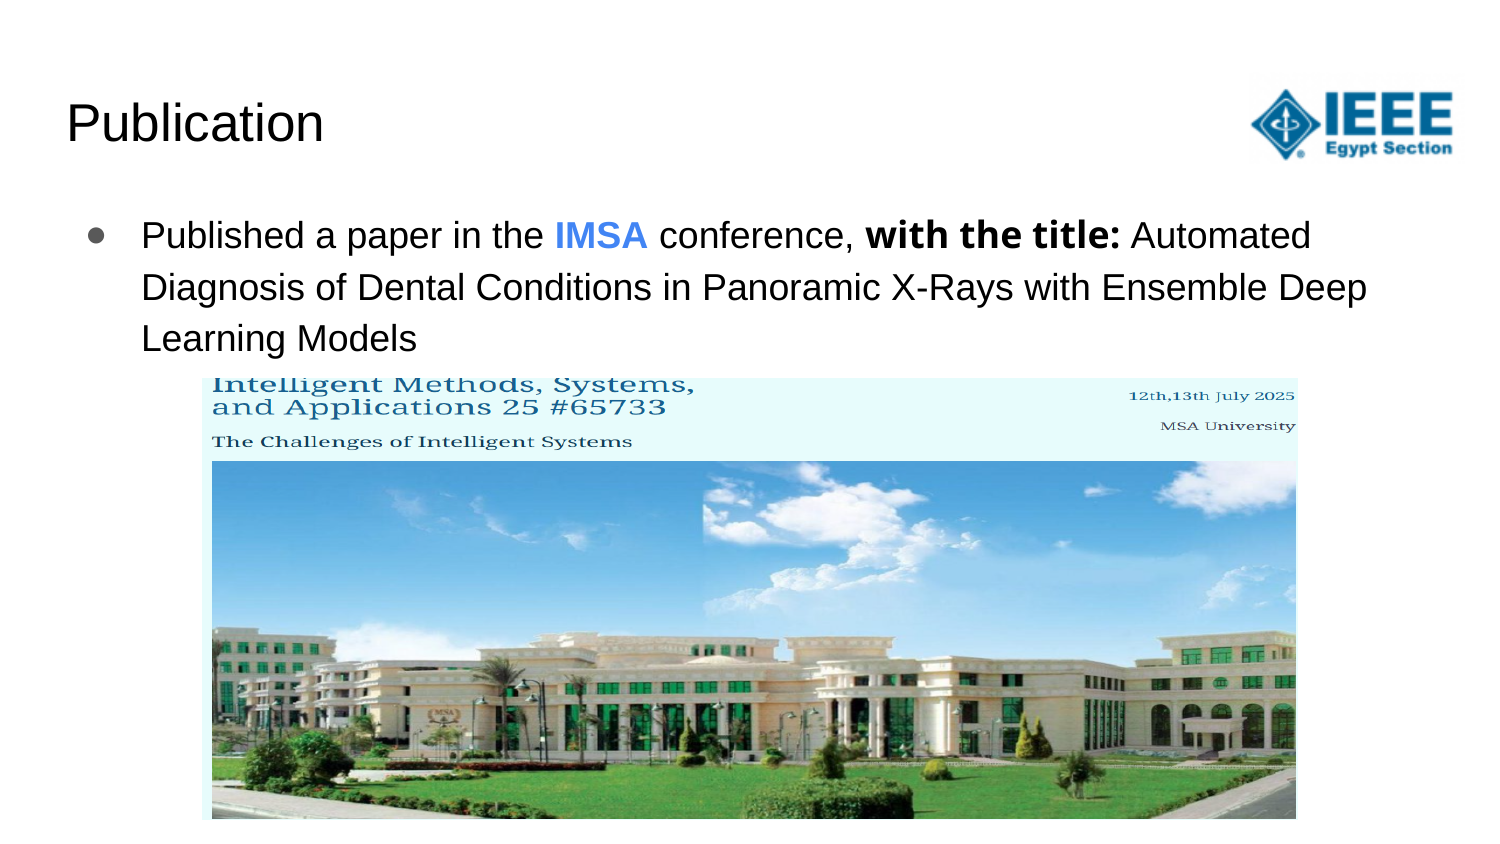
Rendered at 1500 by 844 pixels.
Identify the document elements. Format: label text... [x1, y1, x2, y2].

list Published a paper in the IMSA conference, with the title: Automated Diagnosis of Dental Conditions in Panoramic X-Rays with Ensemble Deep Learning Models [51, 189, 1449, 750]
picture [1248, 72, 1465, 164]
picture [201, 377, 1299, 820]
title Publication [51, 72, 1247, 167]
